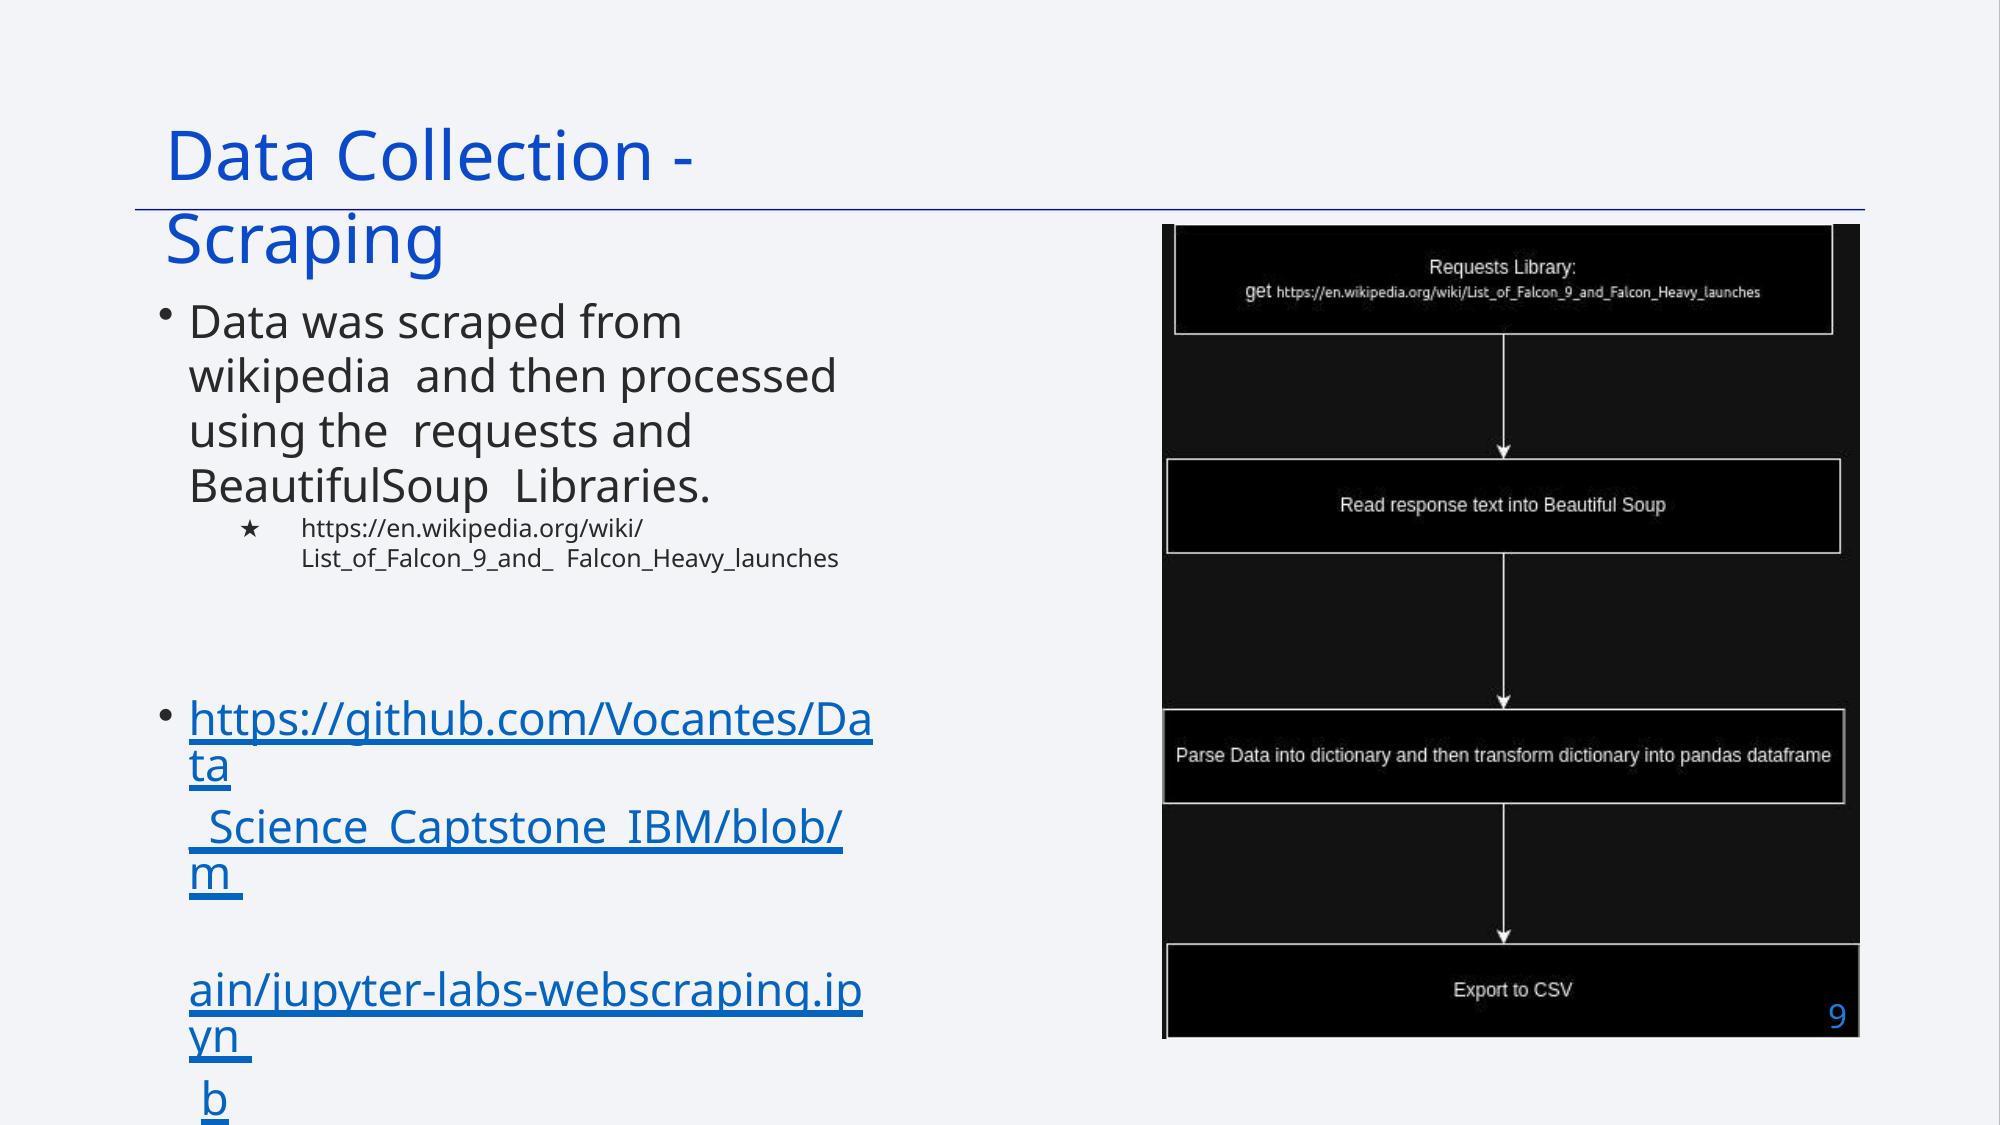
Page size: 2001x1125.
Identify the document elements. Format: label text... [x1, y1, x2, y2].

picture [0, 0, 2000, 1125]
title Data Collection - Scraping [163, 109, 970, 300]
text_box Data was scraped from wikipedia and then processed using the requests and BeautifulSoup Libraries. ★ https://en.wikipedia.org/wiki/List_of_Falcon_9_and_ Falcon_Heavy_launches https://github.com/Vocantes/Data _Science_Captstone_IBM/blob/m ain/jupyter-labs-webscraping.ipyn b [156, 290, 875, 995]
slide_number 14 [1821, 1001, 1872, 1125]
